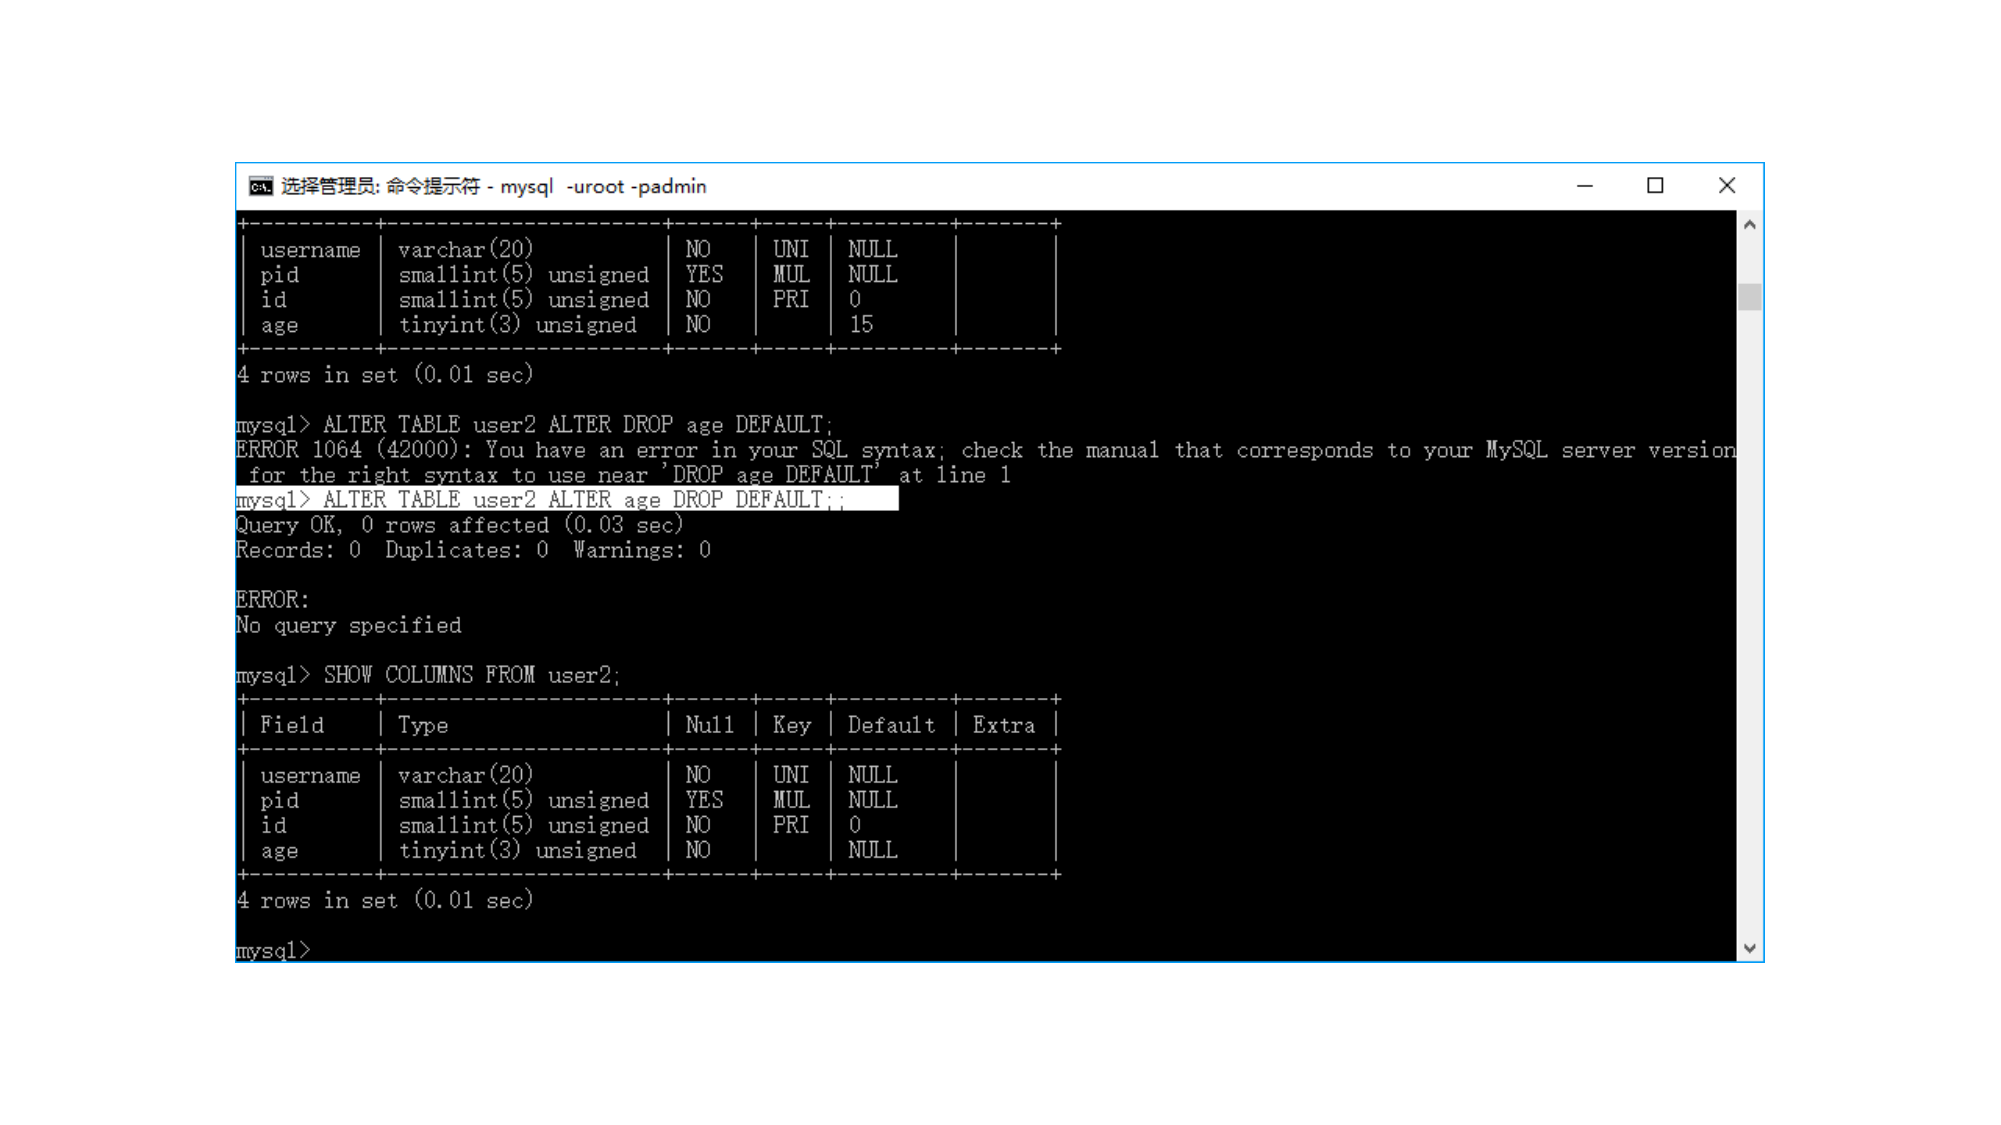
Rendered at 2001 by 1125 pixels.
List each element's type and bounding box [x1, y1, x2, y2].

picture [235, 162, 1765, 963]
